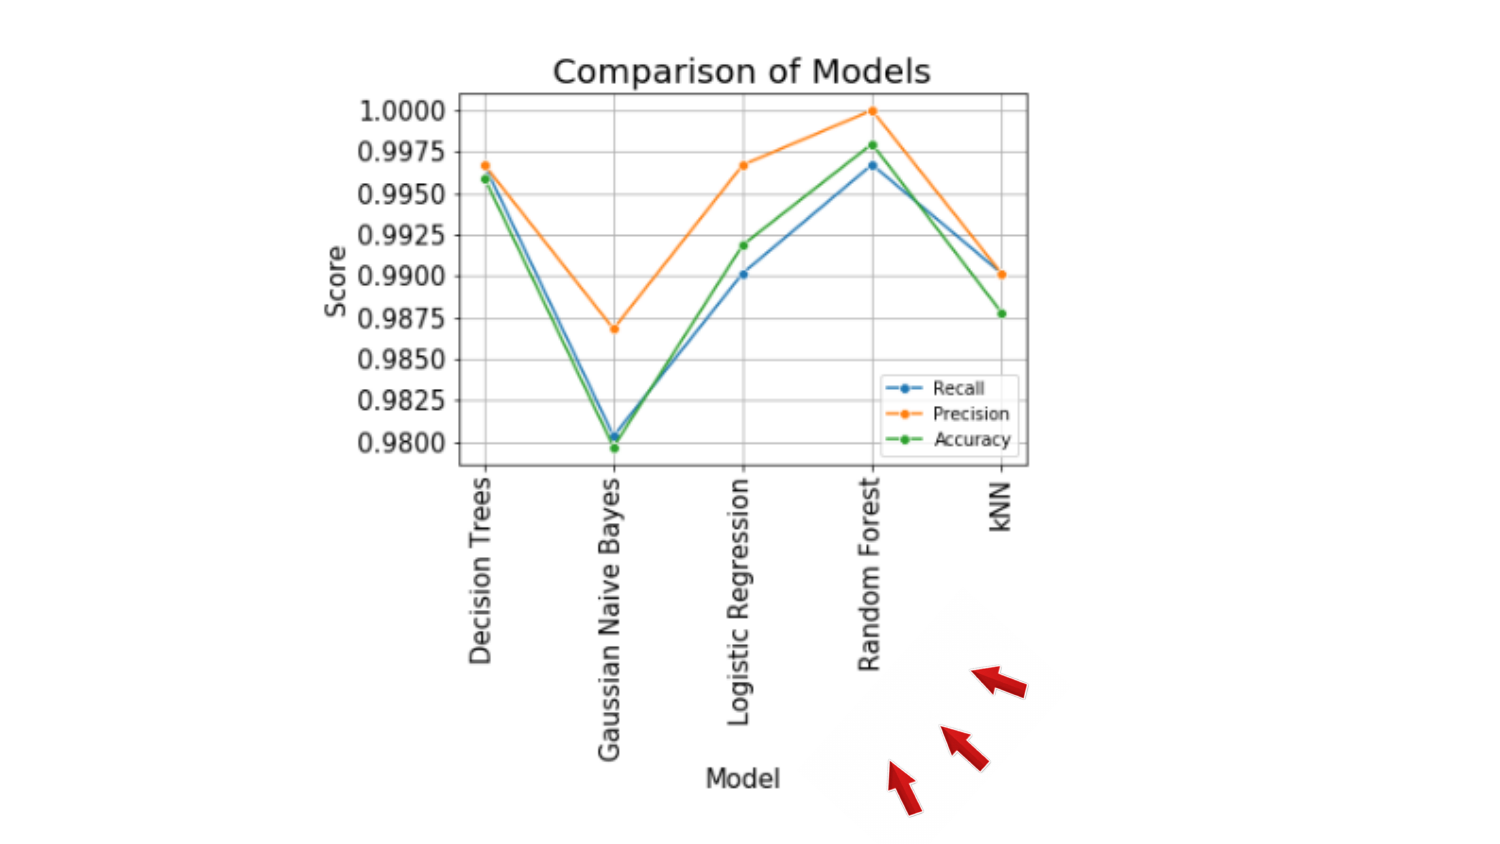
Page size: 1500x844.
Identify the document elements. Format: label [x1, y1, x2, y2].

picture [321, 28, 1071, 844]
